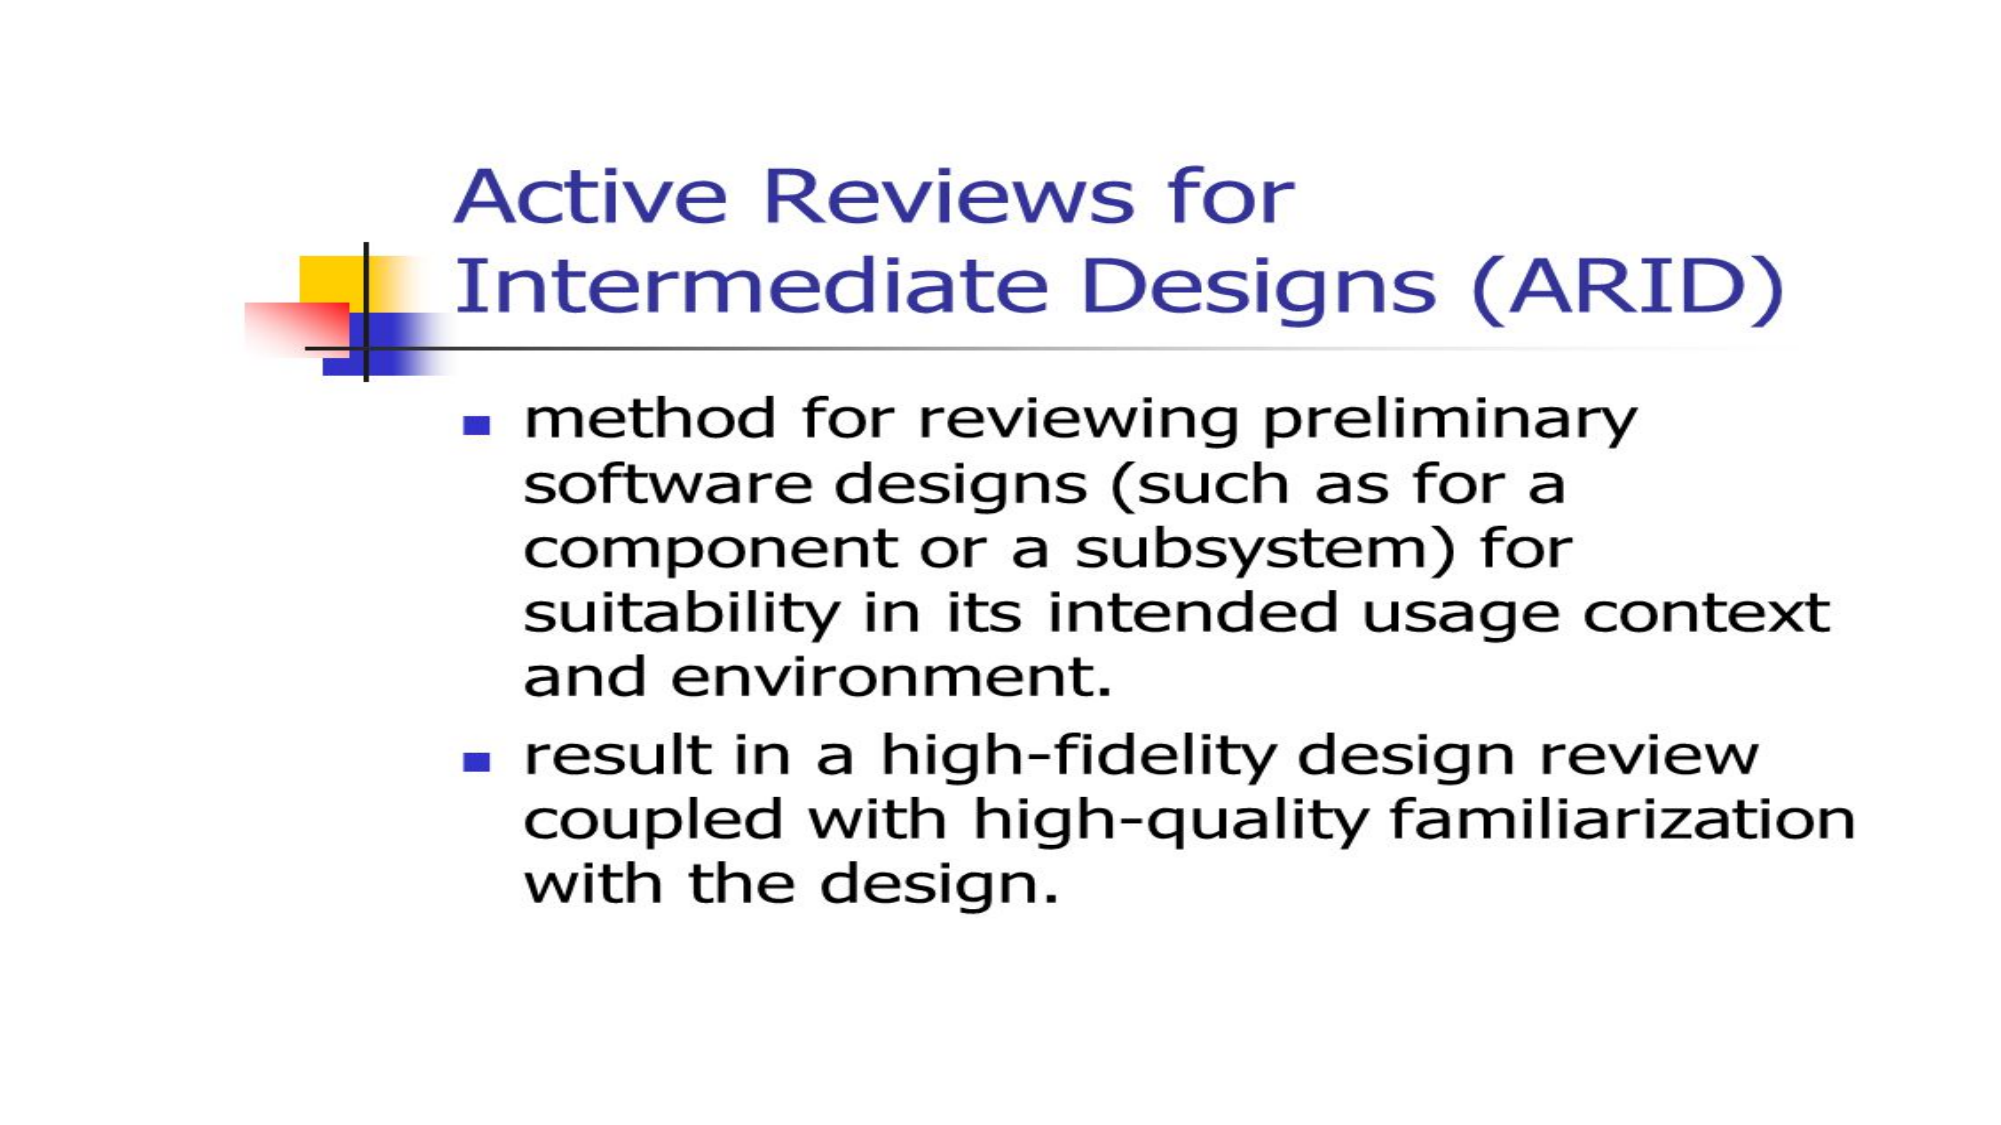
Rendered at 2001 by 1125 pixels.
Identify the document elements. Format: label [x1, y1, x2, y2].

list [222, 111, 1926, 1019]
